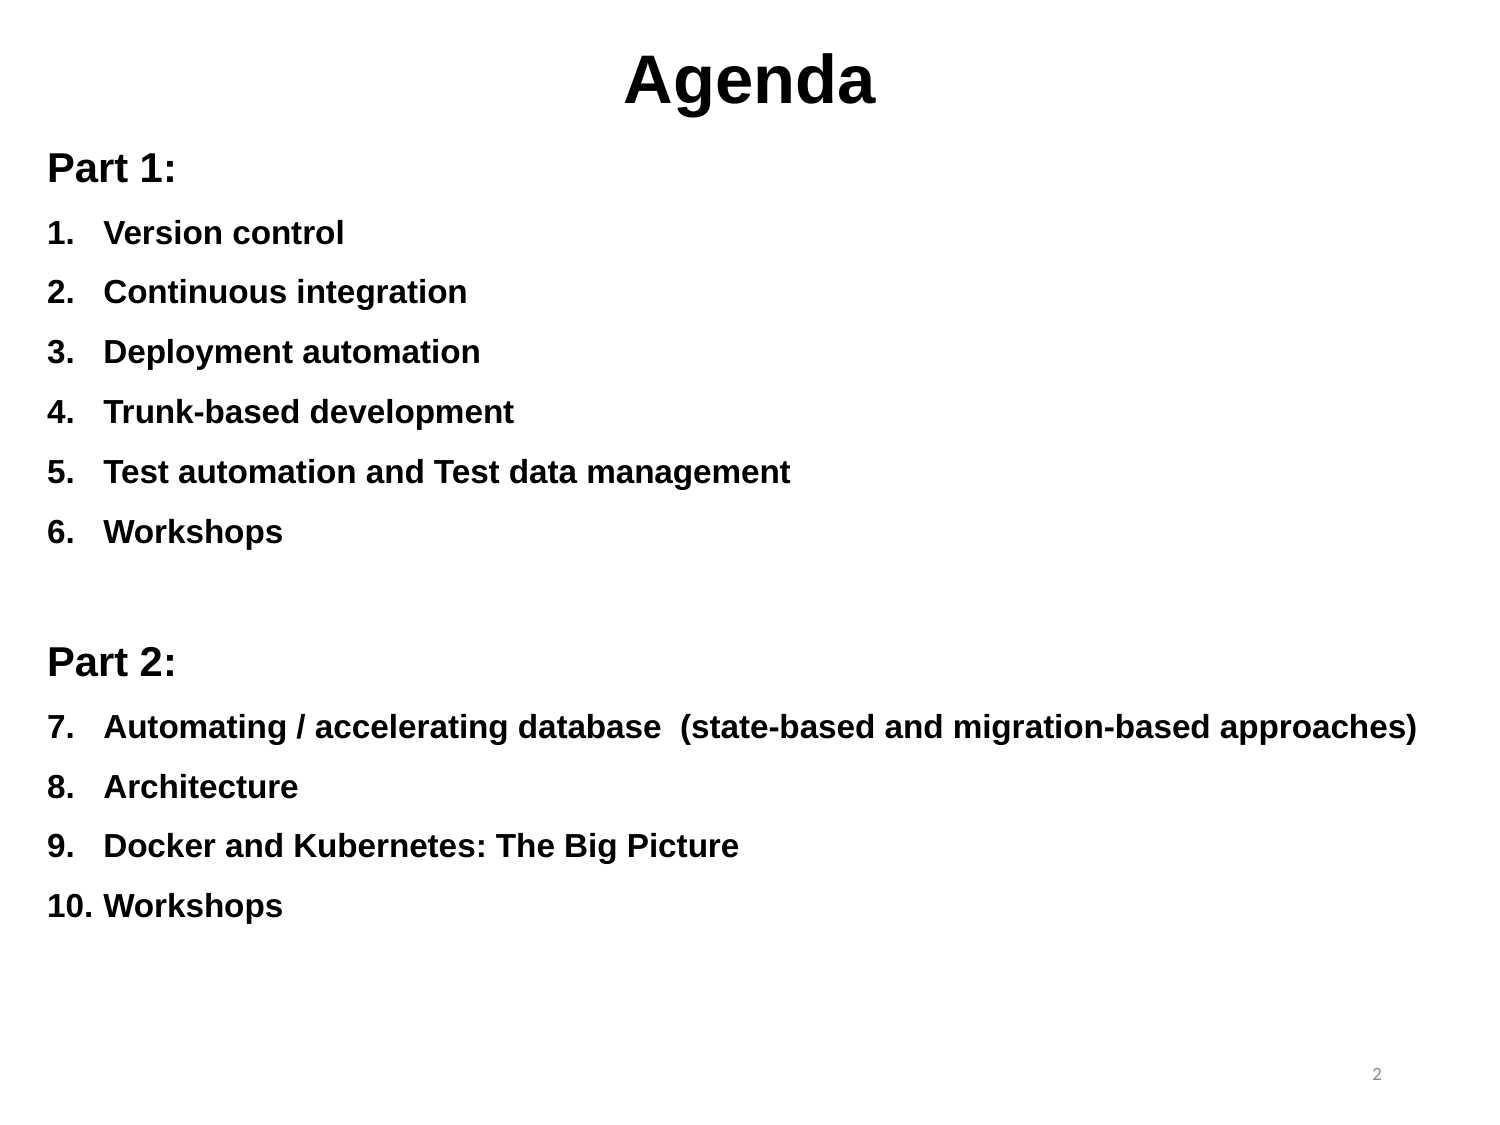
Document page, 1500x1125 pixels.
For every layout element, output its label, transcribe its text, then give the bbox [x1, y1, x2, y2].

title Agenda [103, 23, 1397, 108]
text_box Part 1: Version control Continuous integration Deployment automation Trunk-based development Test automation and Test data management Workshops Part 2: Automating / accelerating database (state-based and migration-based approaches) Architecture Docker and Kubernetes: The Big Picture Workshops [32, 108, 1459, 932]
text_box 2 [1059, 1042, 1397, 1103]
